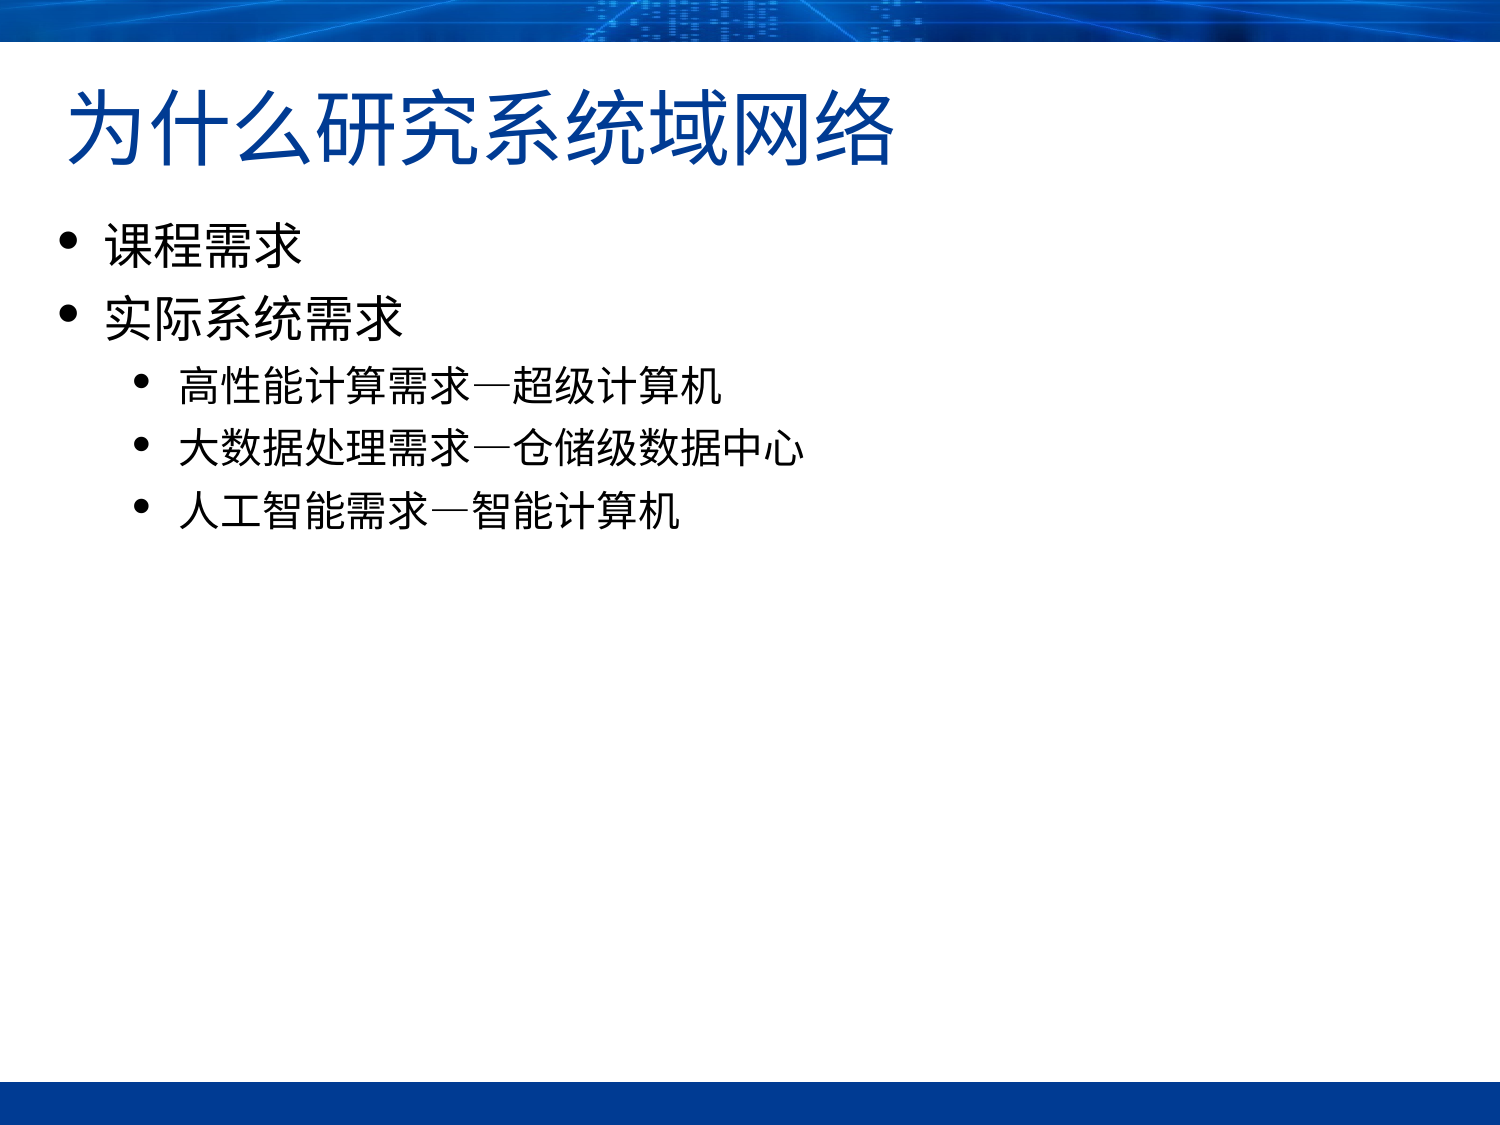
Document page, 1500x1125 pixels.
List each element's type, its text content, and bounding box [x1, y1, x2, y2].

text_box 课程需求 实际系统需求 高性能计算需求—超级计算机 大数据处理需求—仓储级数据中心 人工智能需求—智能计算机 [42, 207, 1435, 543]
text_box [0, 1080, 1500, 1125]
picture [0, 0, 1500, 42]
text_box 为什么研究系统域网络 [64, 78, 1447, 177]
